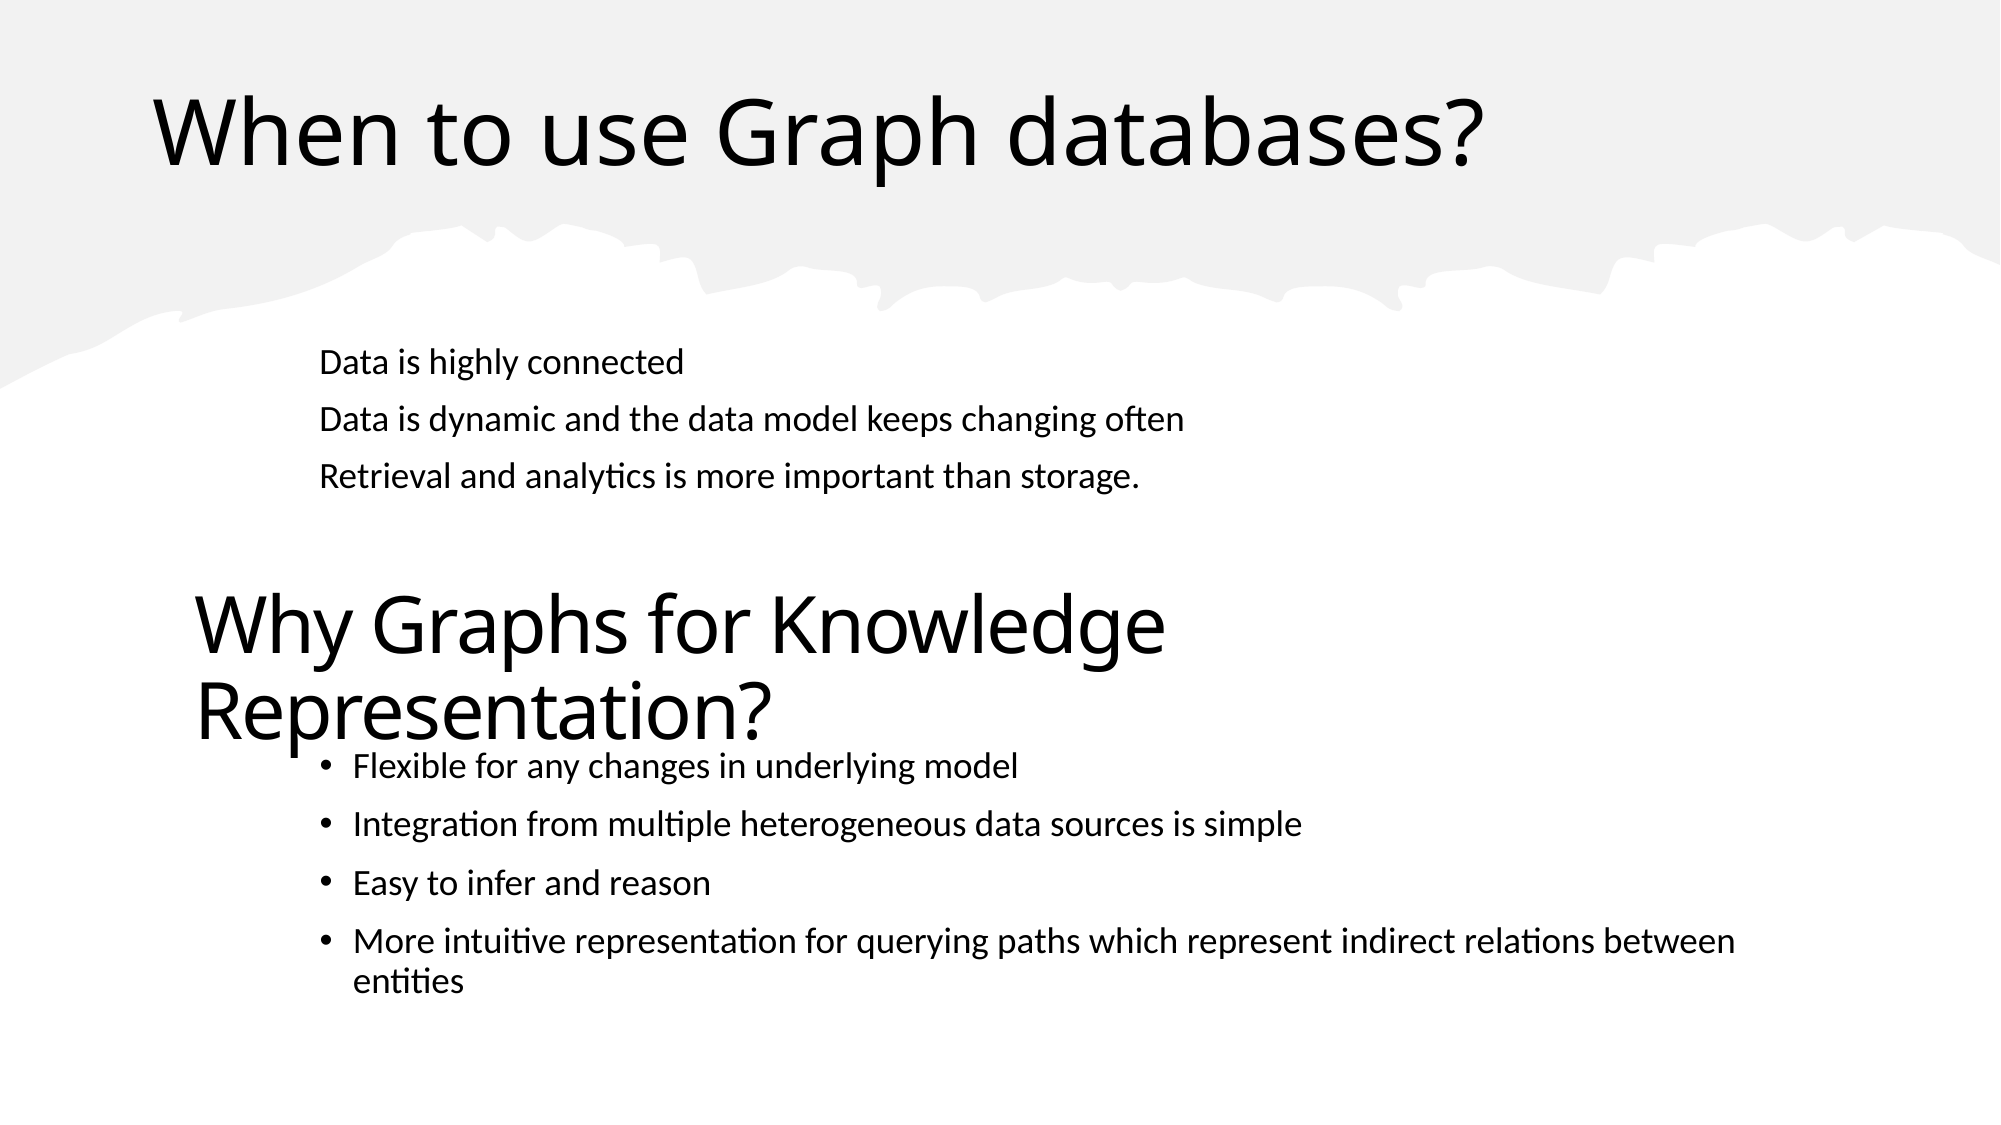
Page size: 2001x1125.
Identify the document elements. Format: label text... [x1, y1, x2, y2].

text_box [0, 0, 2000, 389]
title When to use Graph databases? [137, 59, 1863, 213]
text_box Flexible for any changes in underlying model Integration from multiple heterogeneous data sources is simple Easy to infer and reason More intuitive representation for querying paths which represent indirect relations between entities [304, 739, 1806, 1013]
text_box [0, 224, 2000, 1125]
text_box Why Graphs for Knowledge Representation? [194, 585, 1578, 810]
text_box Data is highly connected Data is dynamic and the data model keeps changing often Retrieval and analytics is more important than storage. [304, 329, 1379, 585]
